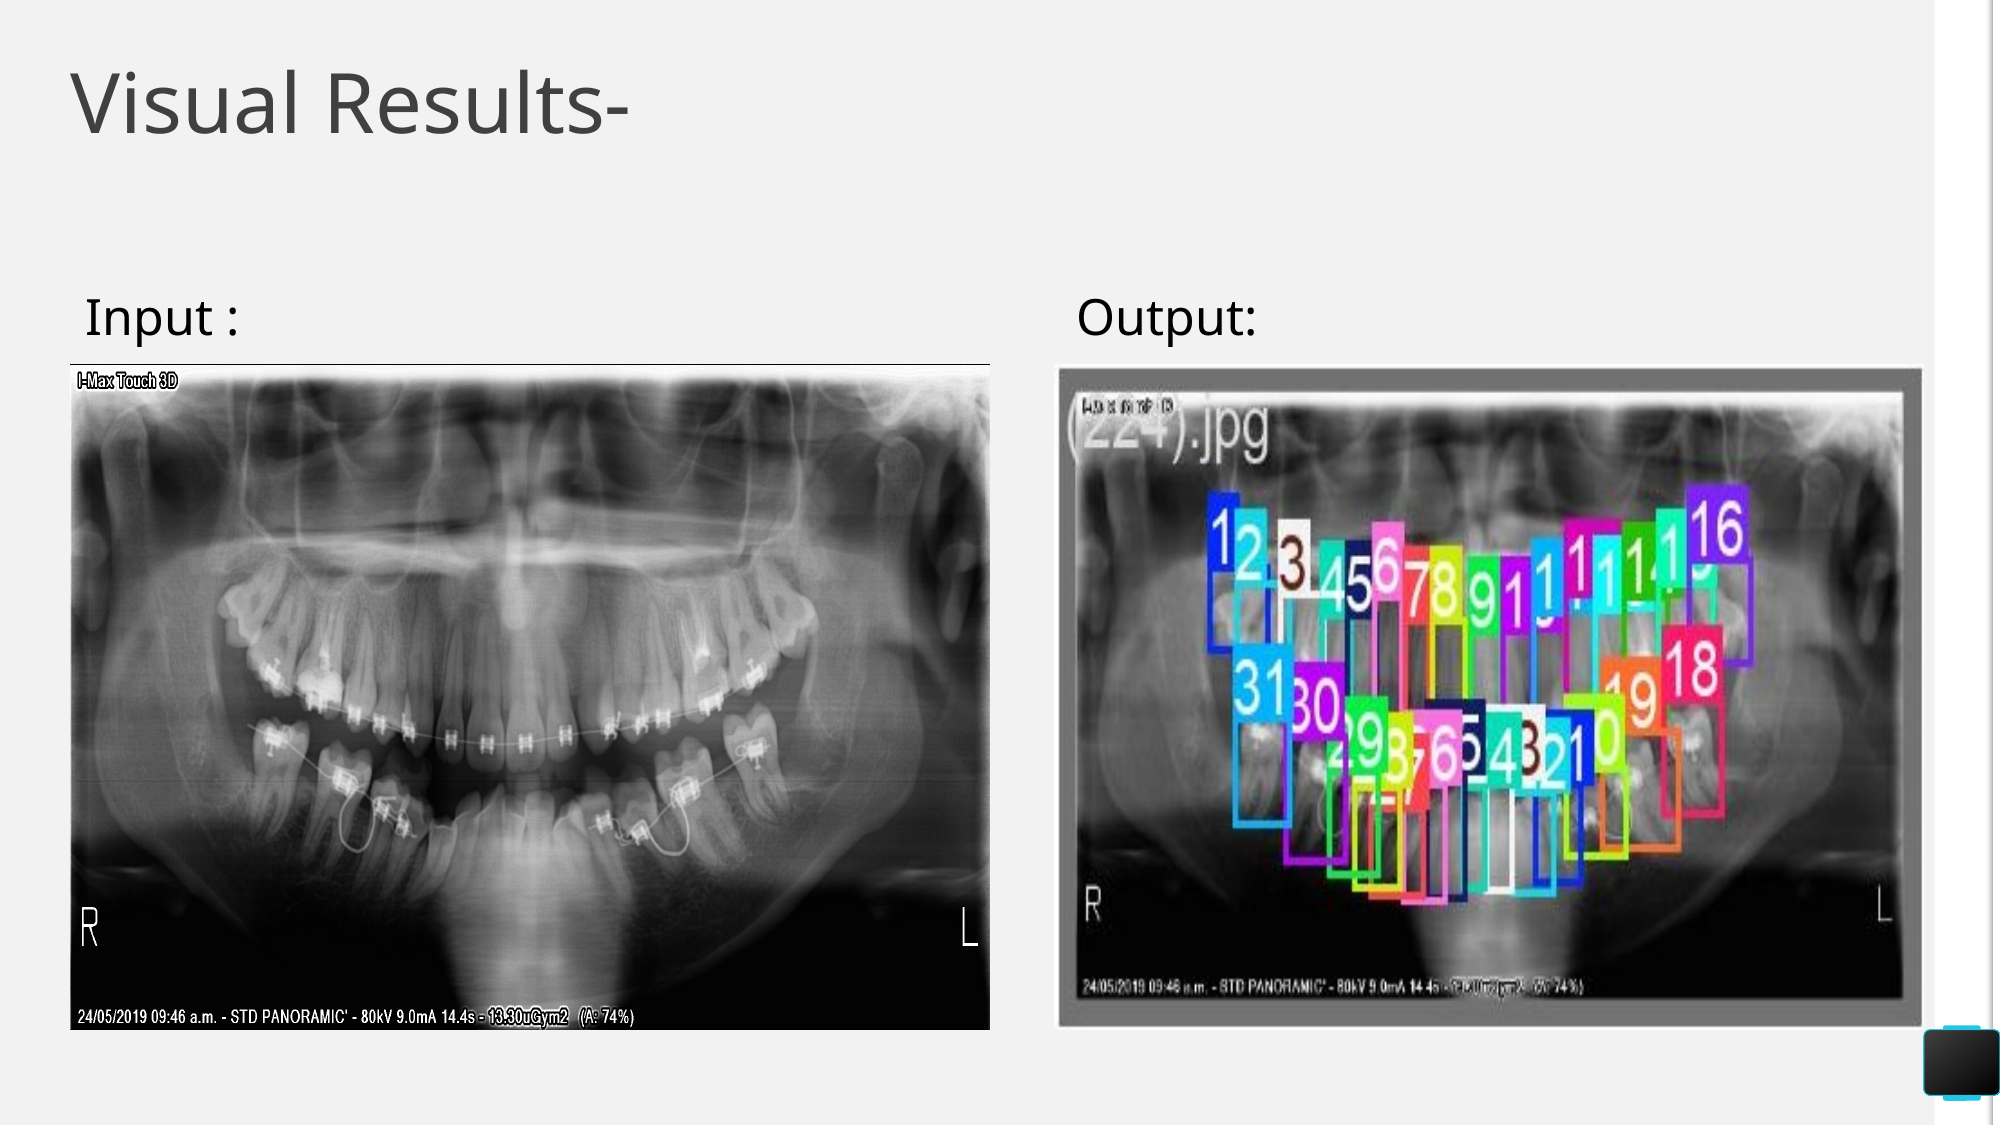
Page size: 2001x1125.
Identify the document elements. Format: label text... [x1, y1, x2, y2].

title Visual Results- [70, 70, 969, 142]
picture [1054, 364, 1924, 1030]
picture [70, 364, 990, 1030]
text_box Output: [1061, 278, 1916, 353]
slide_number [1923, 1029, 2000, 1096]
text_box Input : [70, 278, 990, 353]
